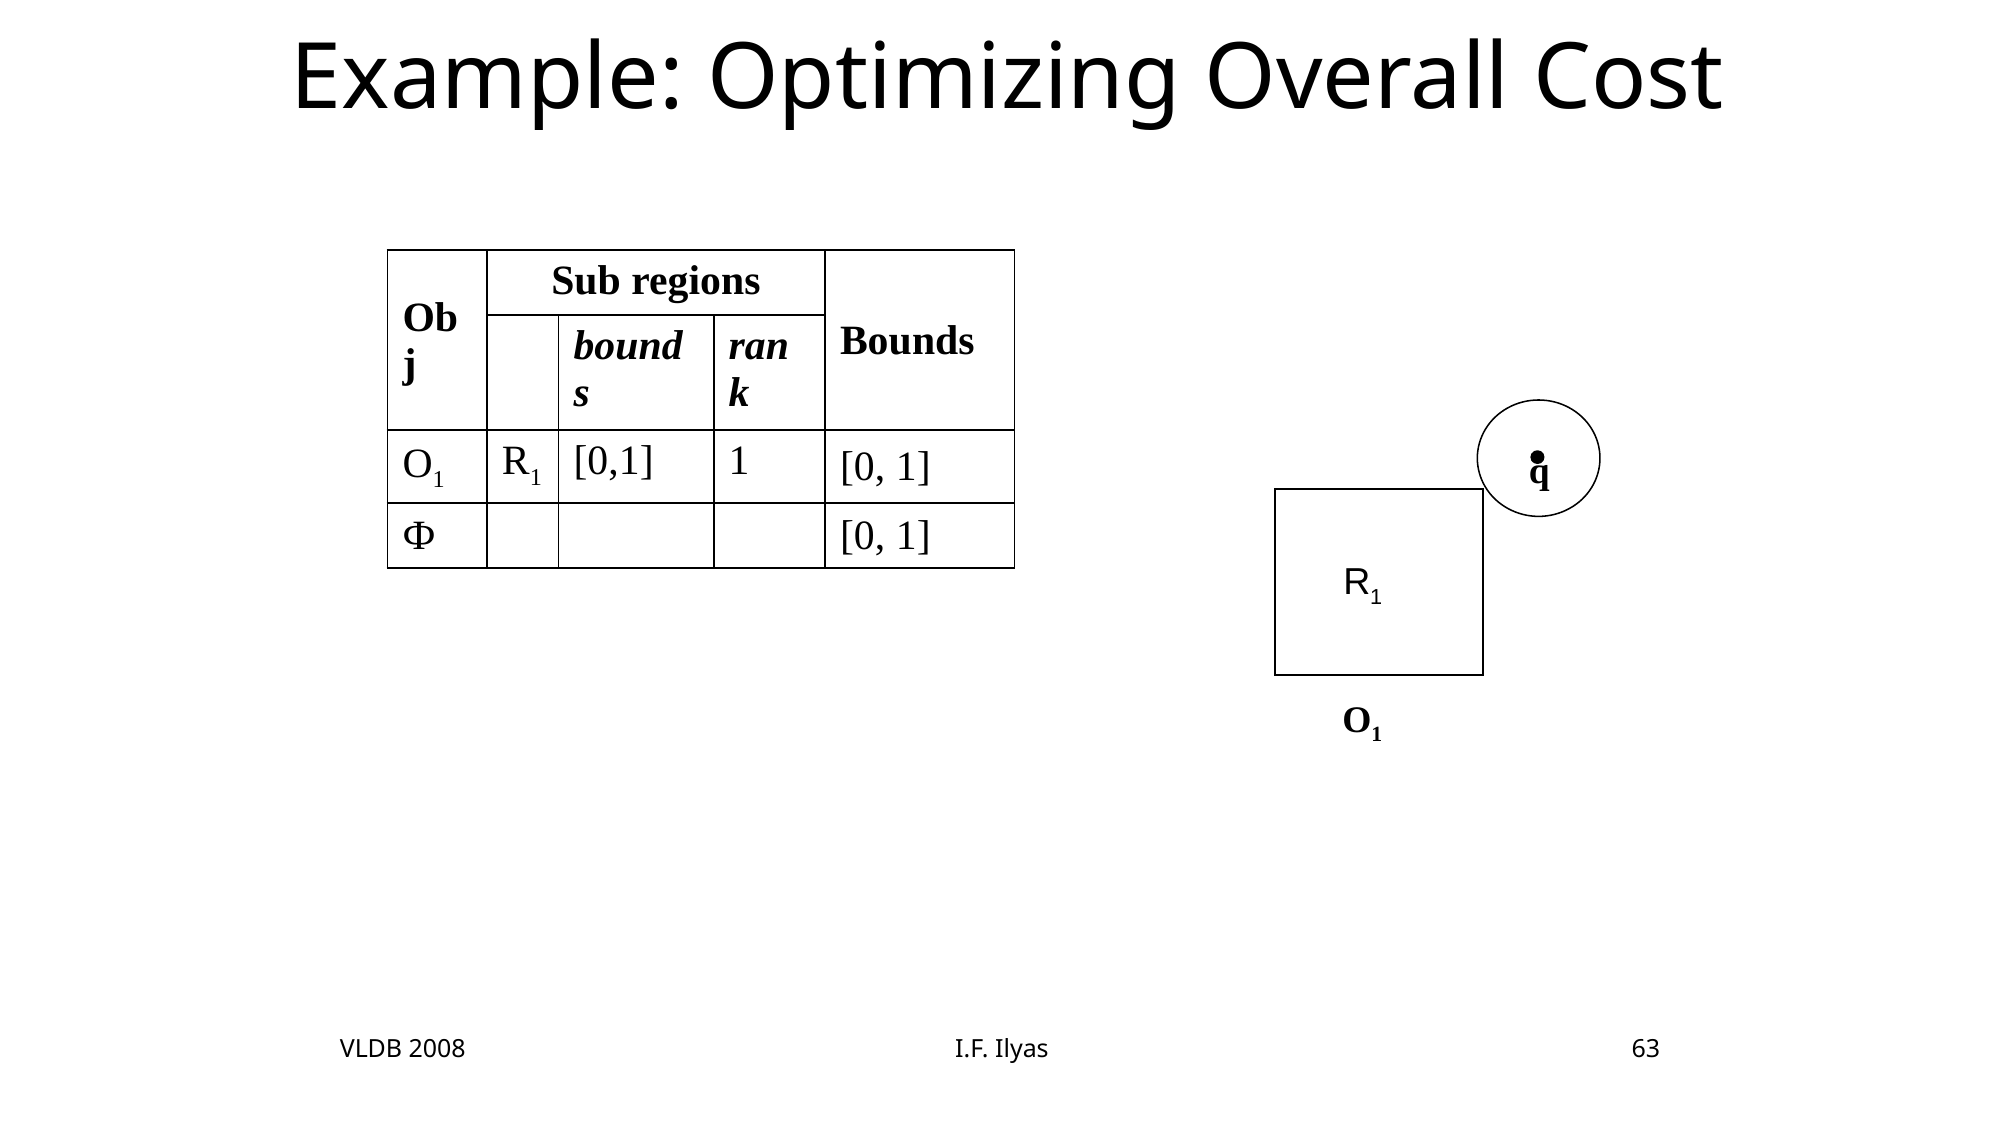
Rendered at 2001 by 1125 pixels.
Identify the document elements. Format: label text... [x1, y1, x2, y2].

table_cell bounds [559, 316, 713, 429]
text_box [1477, 399, 1600, 517]
slide_number [1412, 1042, 1863, 1103]
table_cell [0, 1] [826, 504, 1014, 567]
text_box [1531, 451, 1544, 464]
text_box I.F. Ilyas [704, 1024, 1300, 1100]
table_cell [715, 504, 824, 567]
table_header Bounds [826, 251, 1014, 429]
title Example: Optimizing Overall Cost [275, 17, 1750, 137]
table_cell Ф [388, 504, 486, 567]
table_cell [488, 316, 558, 429]
table_cell R1 [488, 431, 558, 502]
text_box O1 [1327, 687, 1398, 754]
text_box VLDB 2008 [324, 1024, 675, 1100]
table_cell rank [715, 316, 824, 429]
table_cell 1 [715, 431, 824, 502]
table_header Obj [388, 251, 486, 429]
table_cell [488, 504, 558, 567]
table_cell [0,1] [559, 431, 713, 502]
table_cell [0, 1] [826, 431, 1014, 502]
table_cell [559, 504, 713, 567]
text_box [1325, 1024, 1675, 1100]
text_box R1 [1328, 549, 1398, 616]
table_header Sub regions [488, 251, 824, 314]
text_box [1274, 489, 1484, 675]
table_cell O1 [388, 431, 486, 502]
